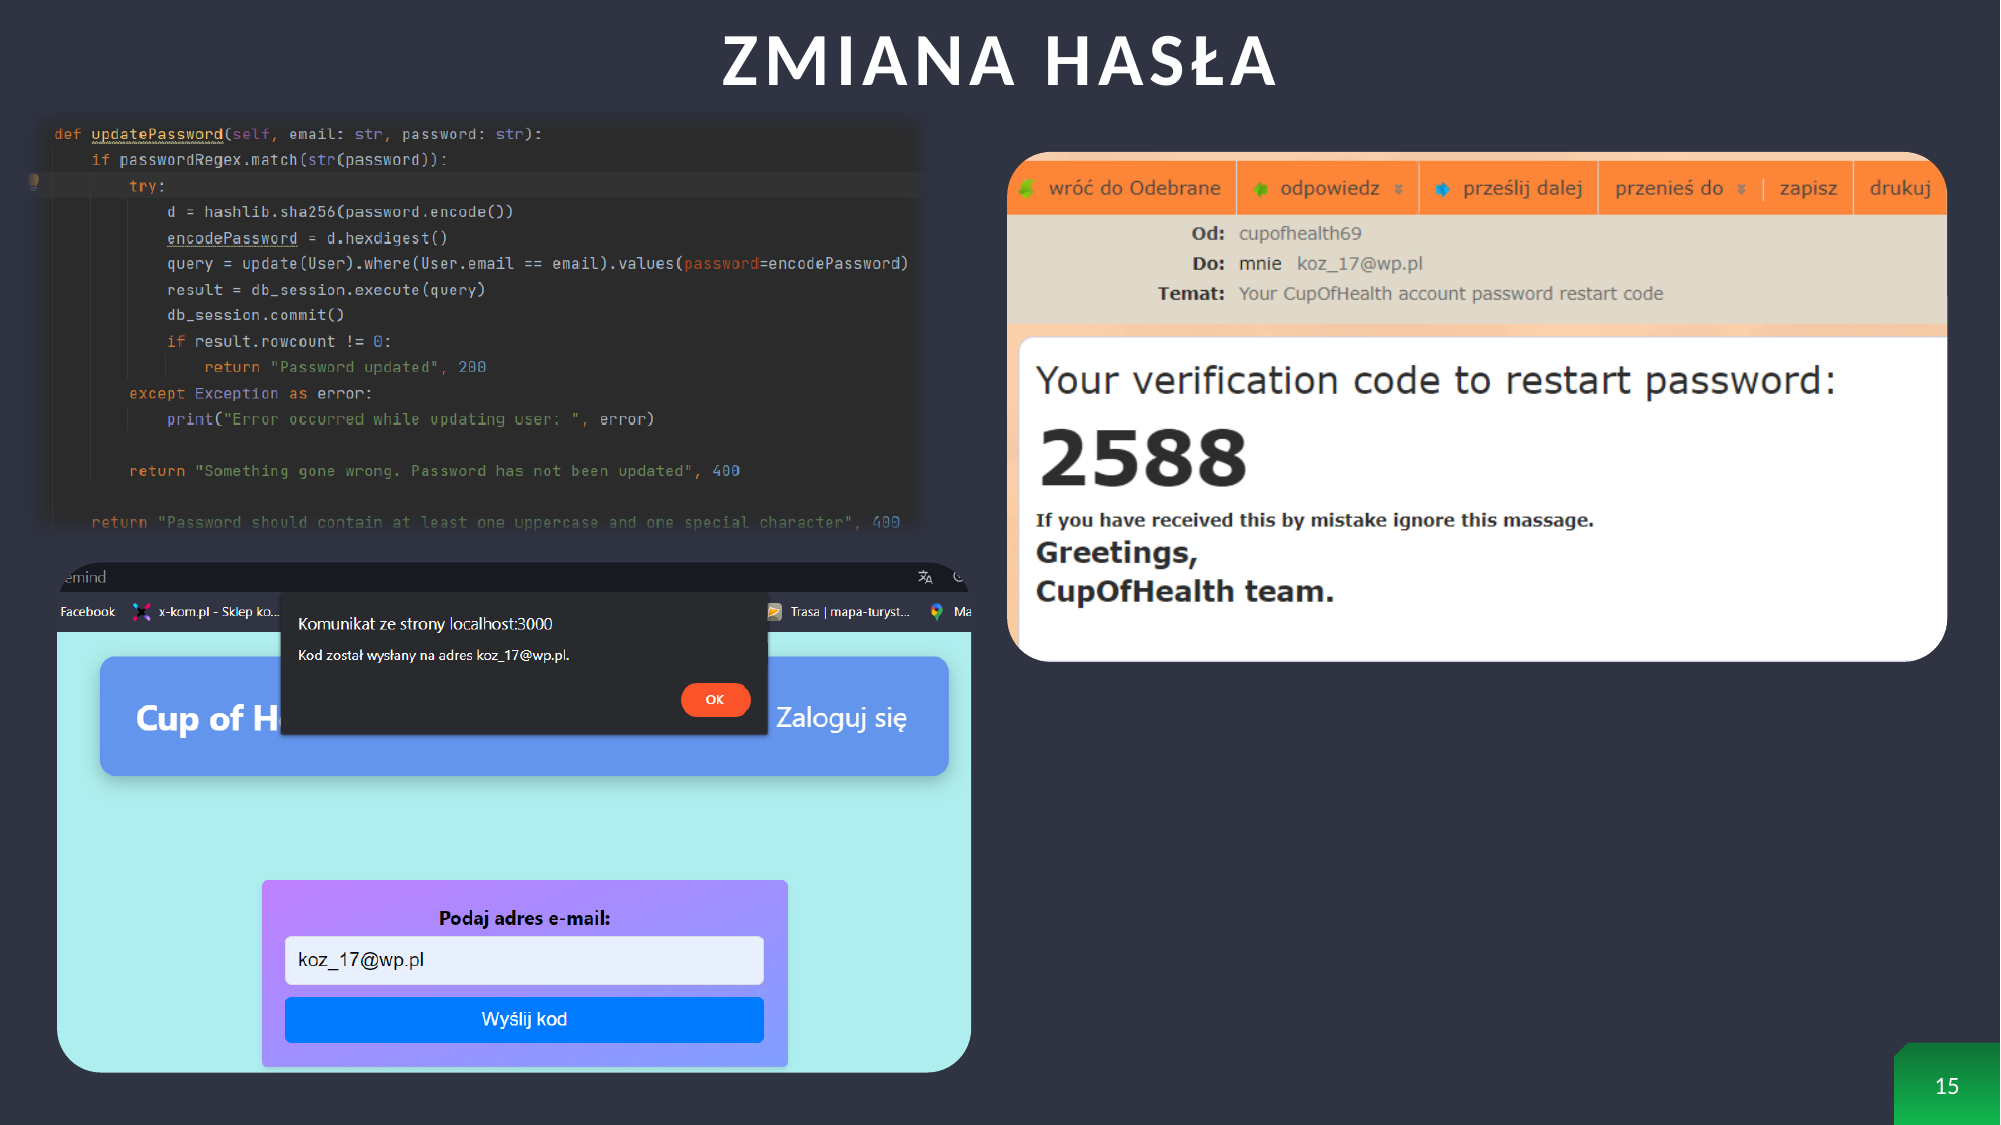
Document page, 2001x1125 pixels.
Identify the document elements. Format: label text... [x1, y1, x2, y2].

title ZMIANA HASŁA [97, 0, 1903, 123]
picture [57, 562, 972, 1073]
picture [21, 102, 936, 543]
picture [1007, 151, 1948, 662]
slide_number 15 [1894, 1050, 2000, 1118]
